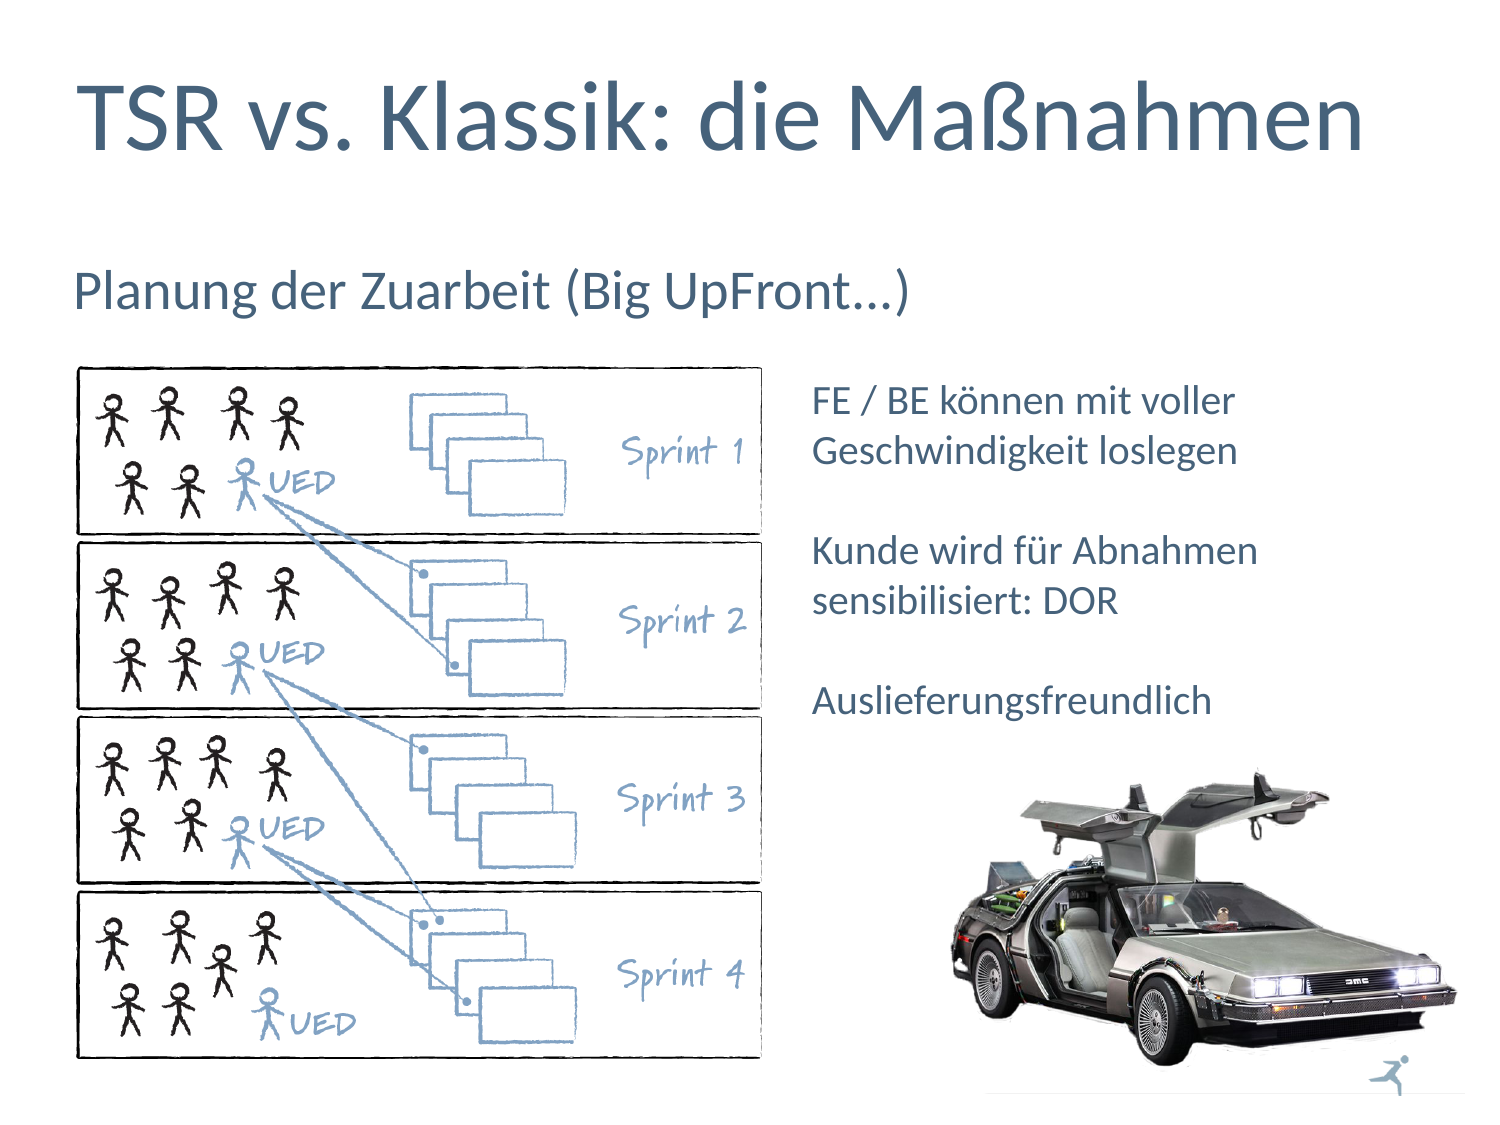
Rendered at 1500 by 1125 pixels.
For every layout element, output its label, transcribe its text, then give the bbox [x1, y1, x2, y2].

picture [950, 767, 1465, 1105]
text_box Planung der Zuarbeit (Big UpFront...) [73, 267, 1415, 969]
title TSR vs. Klassik: die Maßnahmen [76, 76, 1418, 266]
text_box FE / BE können mit voller Geschwindigkeit loslegen Kunde wird für Abnahmen sensibilisiert: DOR Auslieferungsfreundlich [797, 365, 1418, 731]
picture [76, 366, 762, 1059]
